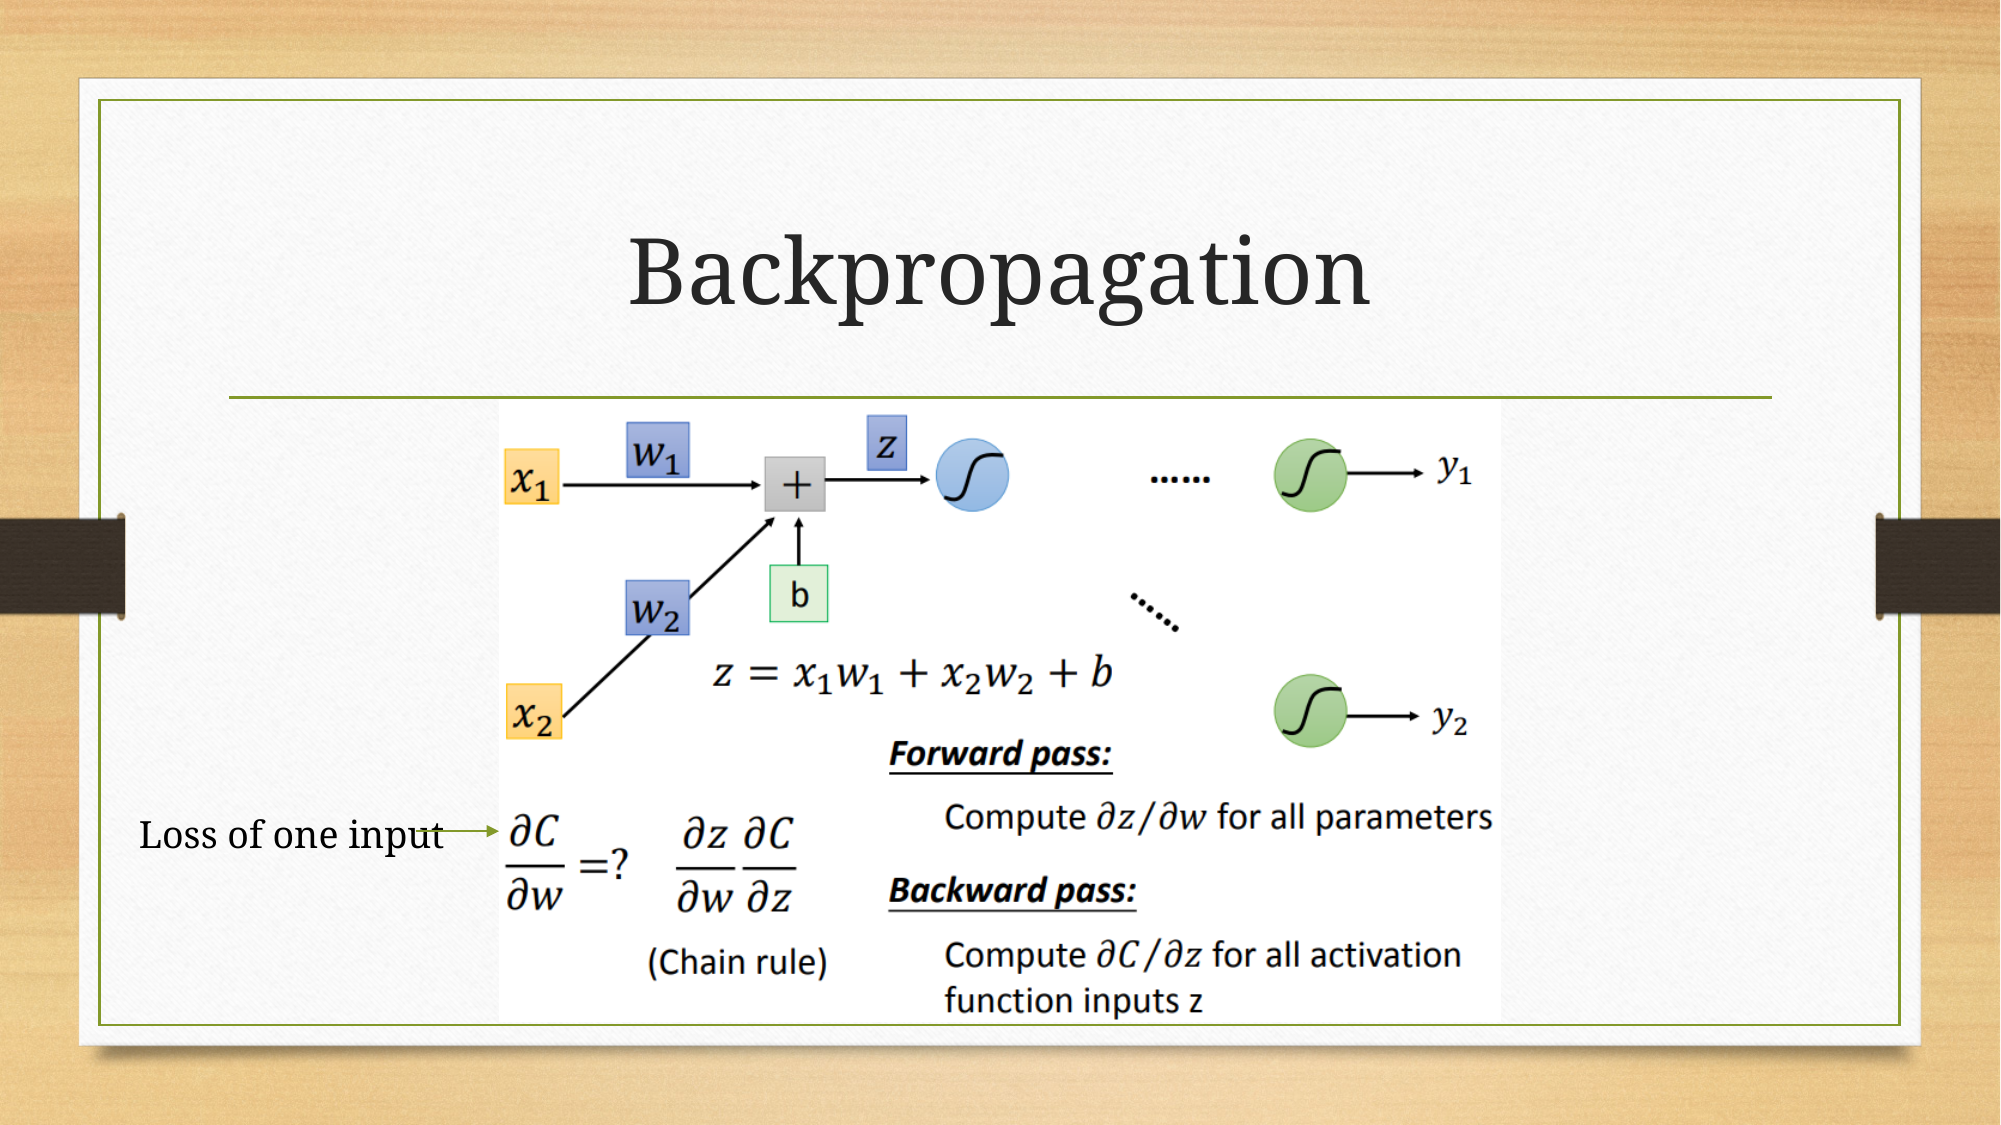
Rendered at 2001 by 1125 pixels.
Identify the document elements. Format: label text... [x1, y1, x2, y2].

text_box Loss of one input [124, 803, 498, 864]
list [498, 399, 1502, 1022]
title Backpropagation [212, 161, 1788, 375]
picture [0, 0, 2001, 1125]
